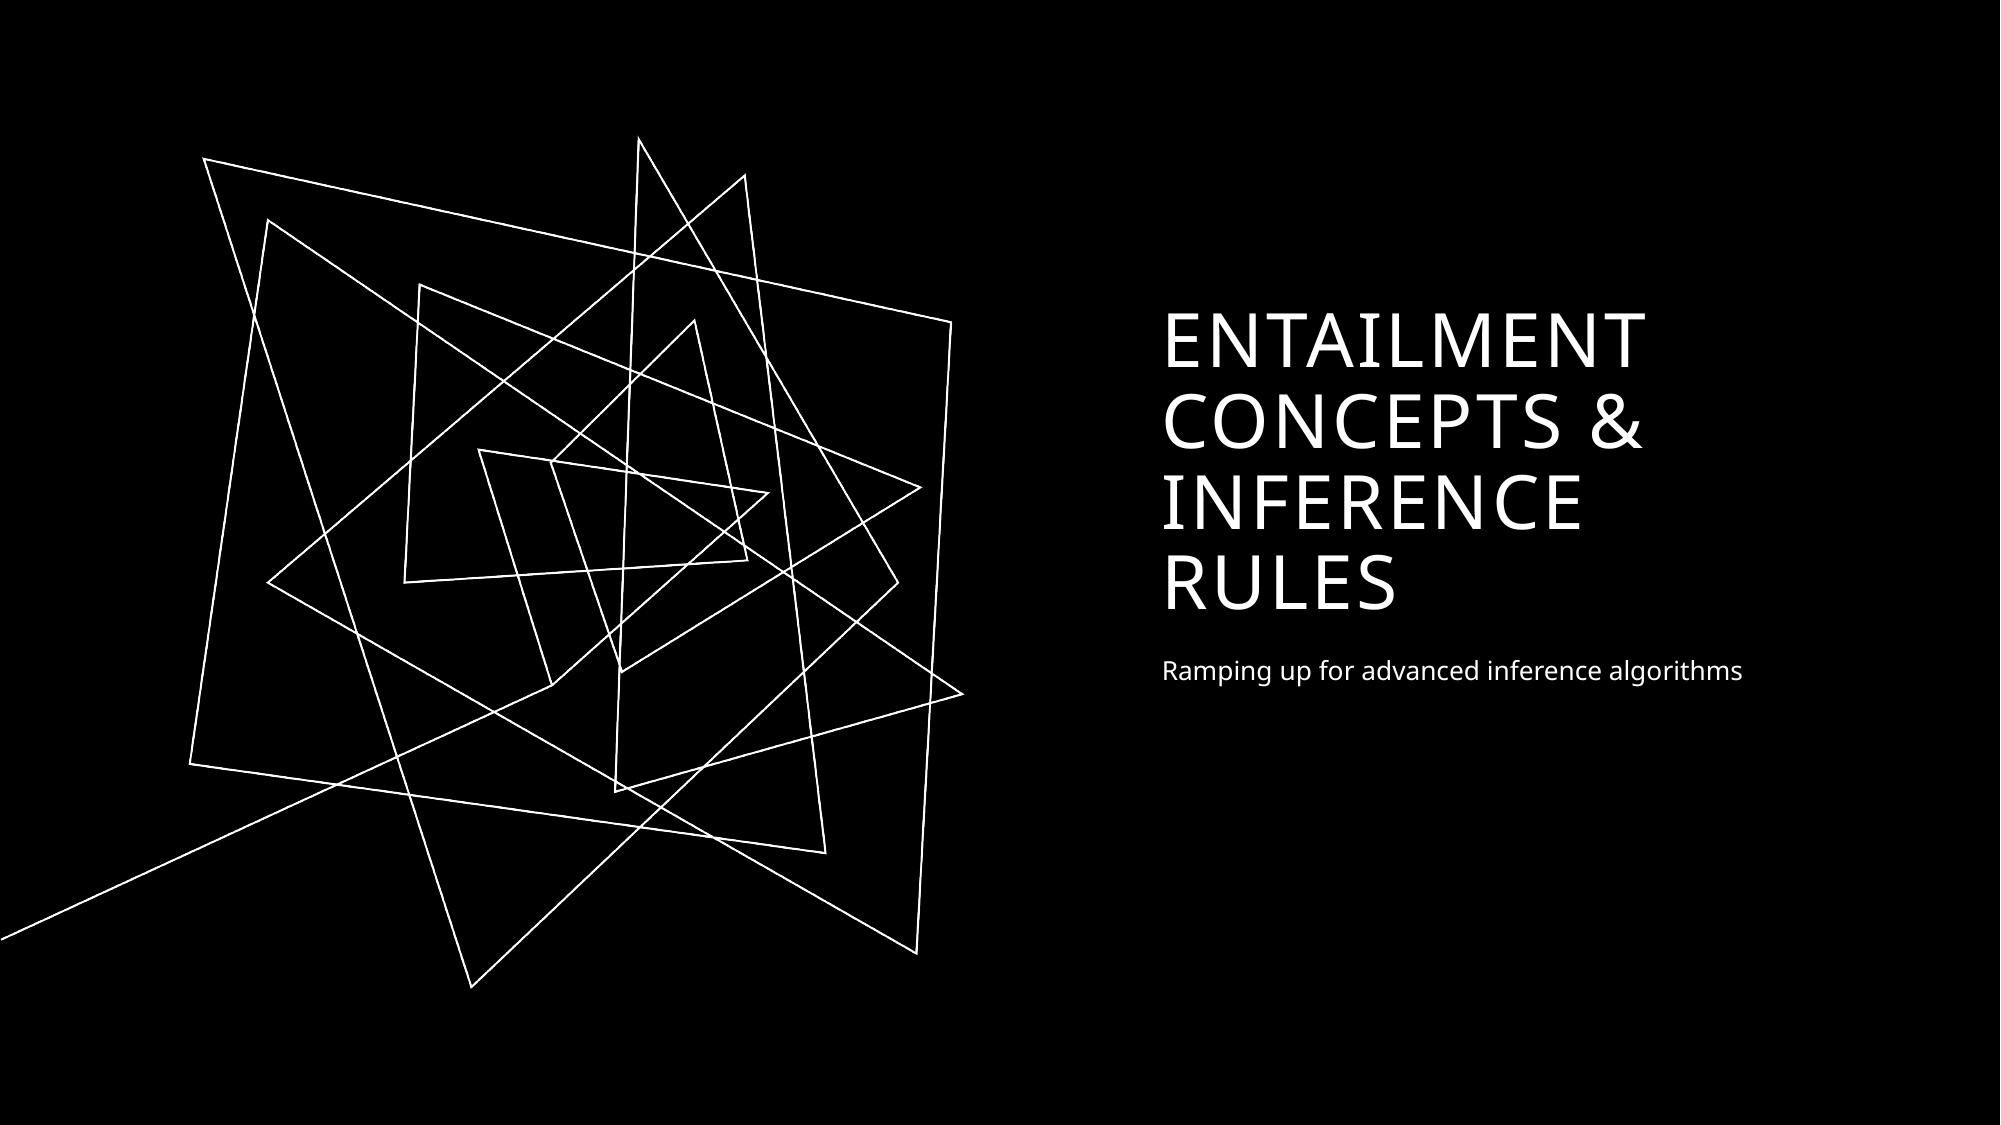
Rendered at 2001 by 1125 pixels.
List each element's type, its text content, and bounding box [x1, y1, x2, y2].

subtitle Ramping up for advanced inference algorithms [1146, 649, 1833, 710]
title Entailment Concepts & Inference Rules [1146, 352, 1833, 634]
picture [0, 135, 965, 989]
